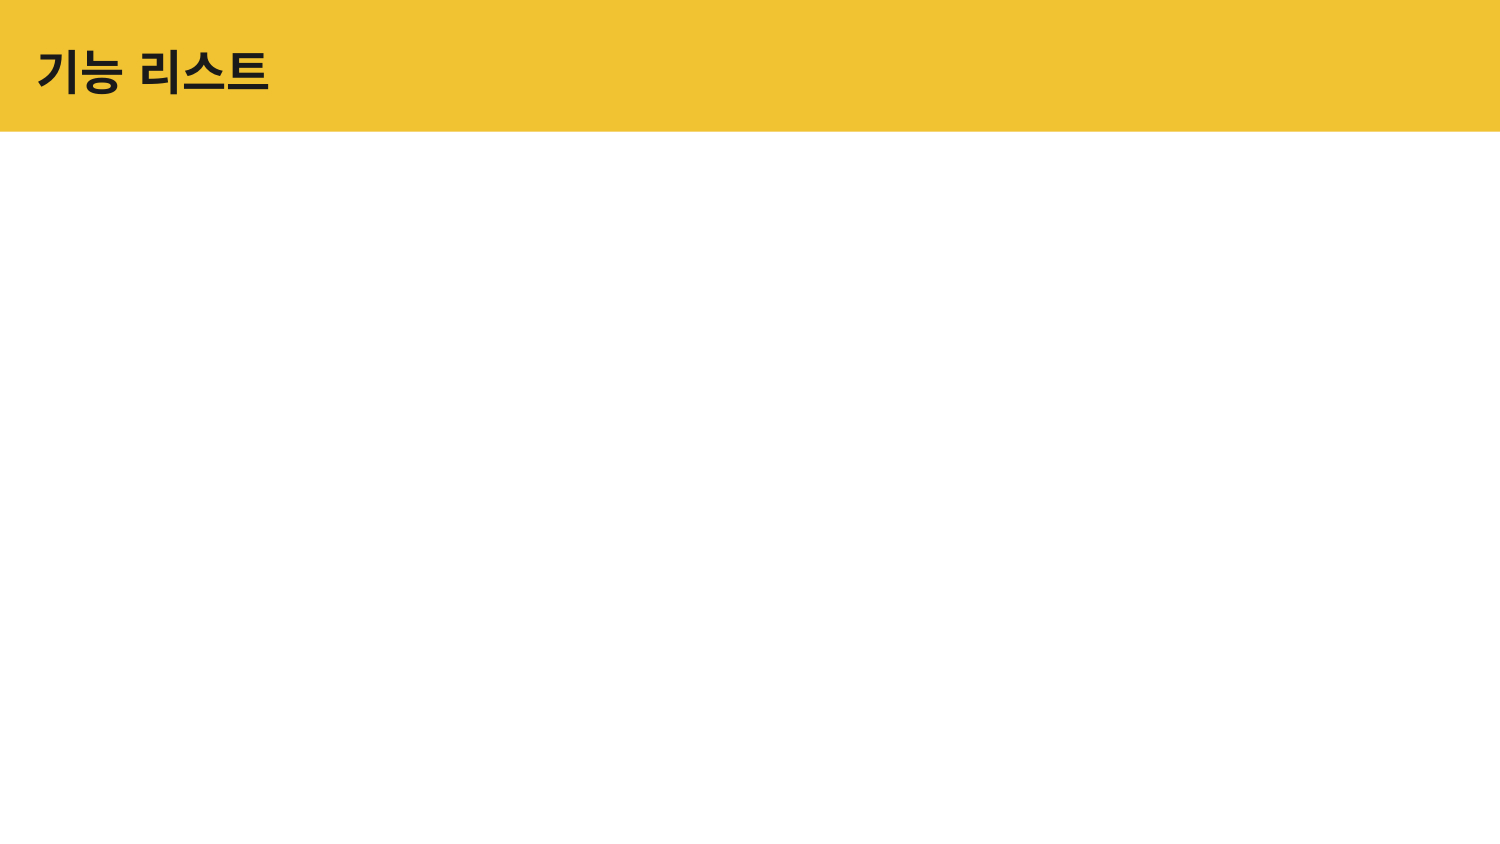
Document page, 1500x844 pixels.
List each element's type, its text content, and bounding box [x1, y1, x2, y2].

title 기능 리스트 [21, 27, 1284, 116]
